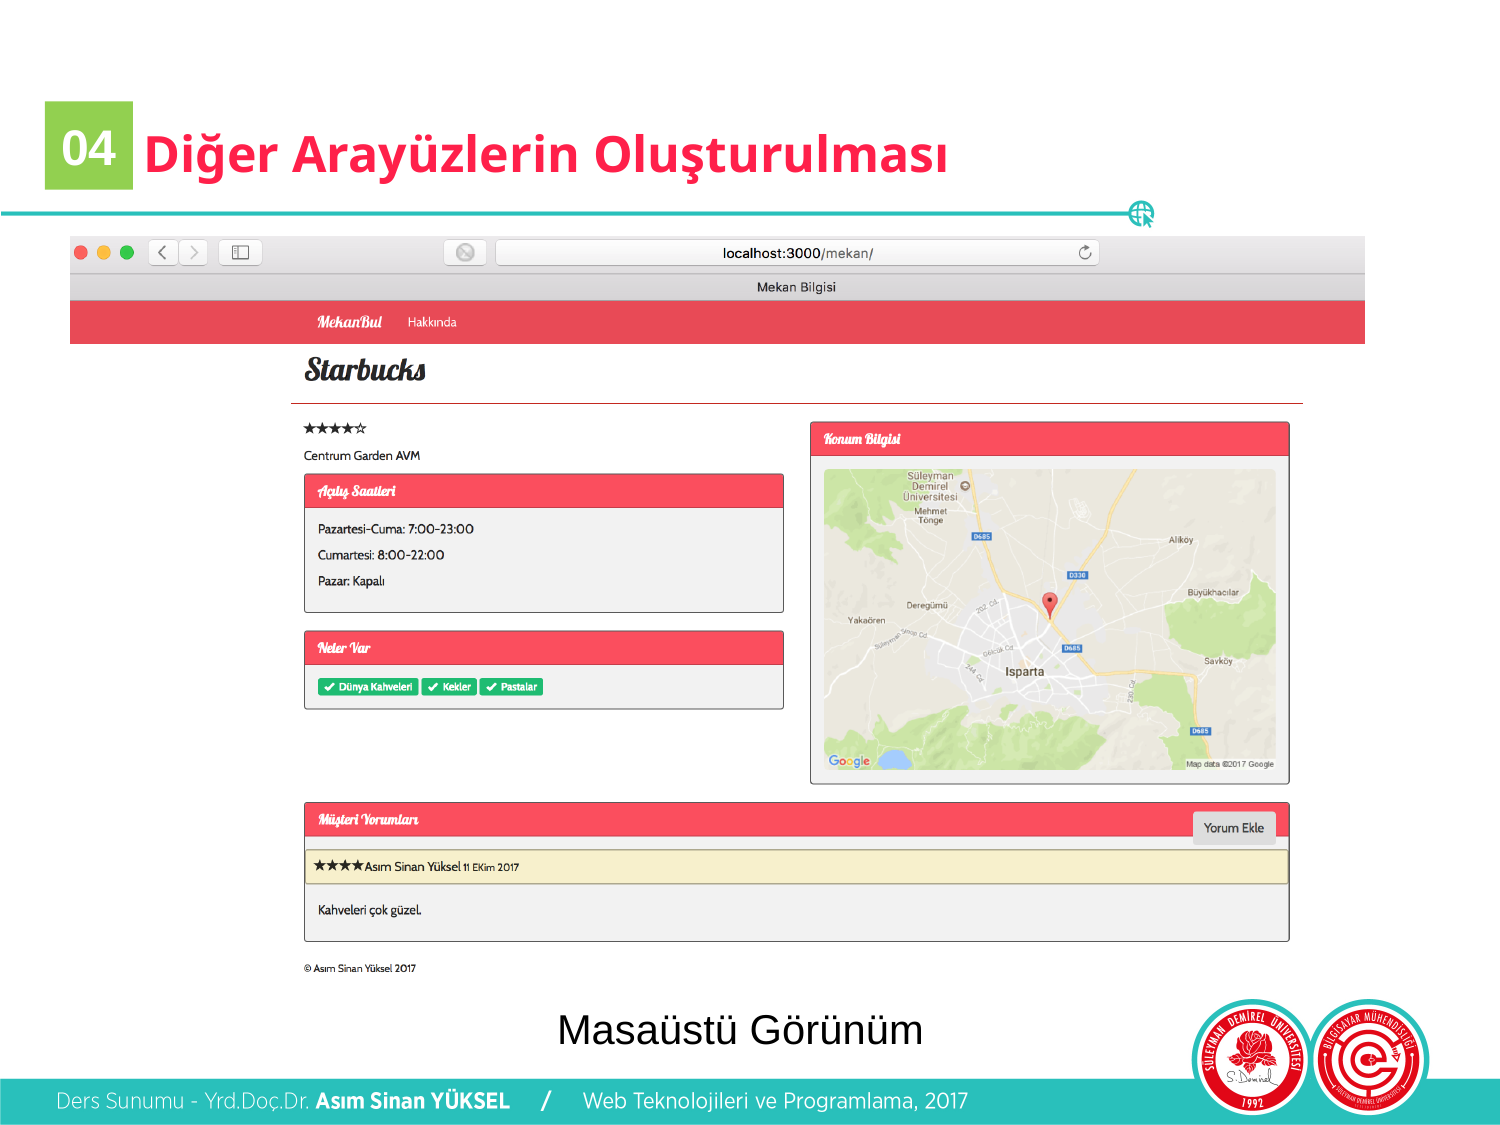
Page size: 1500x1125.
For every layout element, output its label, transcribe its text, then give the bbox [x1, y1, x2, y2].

text_box 04 [44, 101, 133, 190]
text_box Masaüstü Görünüm [471, 1001, 1010, 1060]
picture [0, 0, 1500, 1125]
title Diğer Arayüzlerin Oluşturulması [133, 114, 1463, 190]
